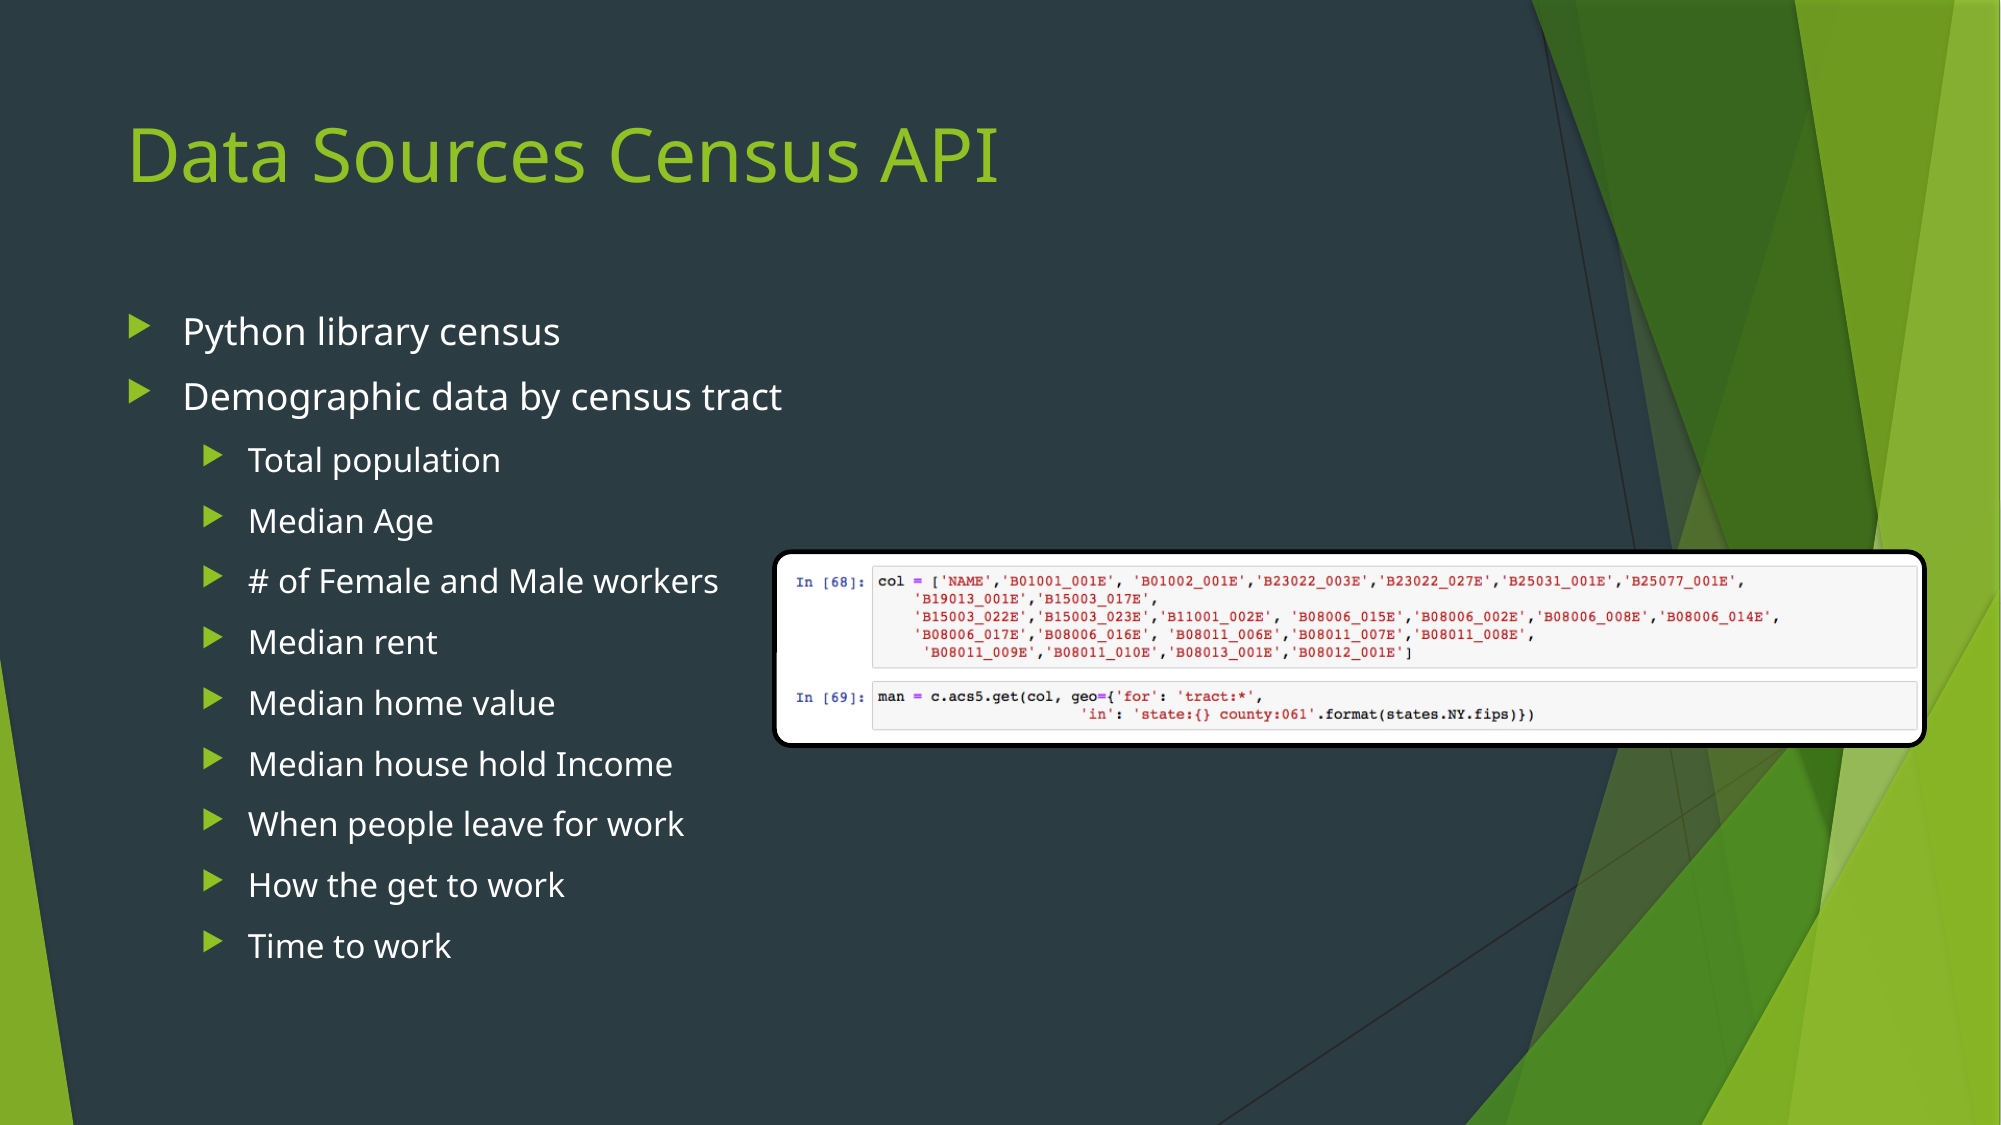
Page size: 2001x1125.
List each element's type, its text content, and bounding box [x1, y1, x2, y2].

title Data Sources Census API [111, 99, 1522, 299]
list Python library census Demographic data by census tract Total population Median Age # of Female and Male workers Median rent Median home value Median house hold Income When people leave for work How the get to work Time to work [111, 299, 1522, 992]
picture [773, 551, 1925, 747]
